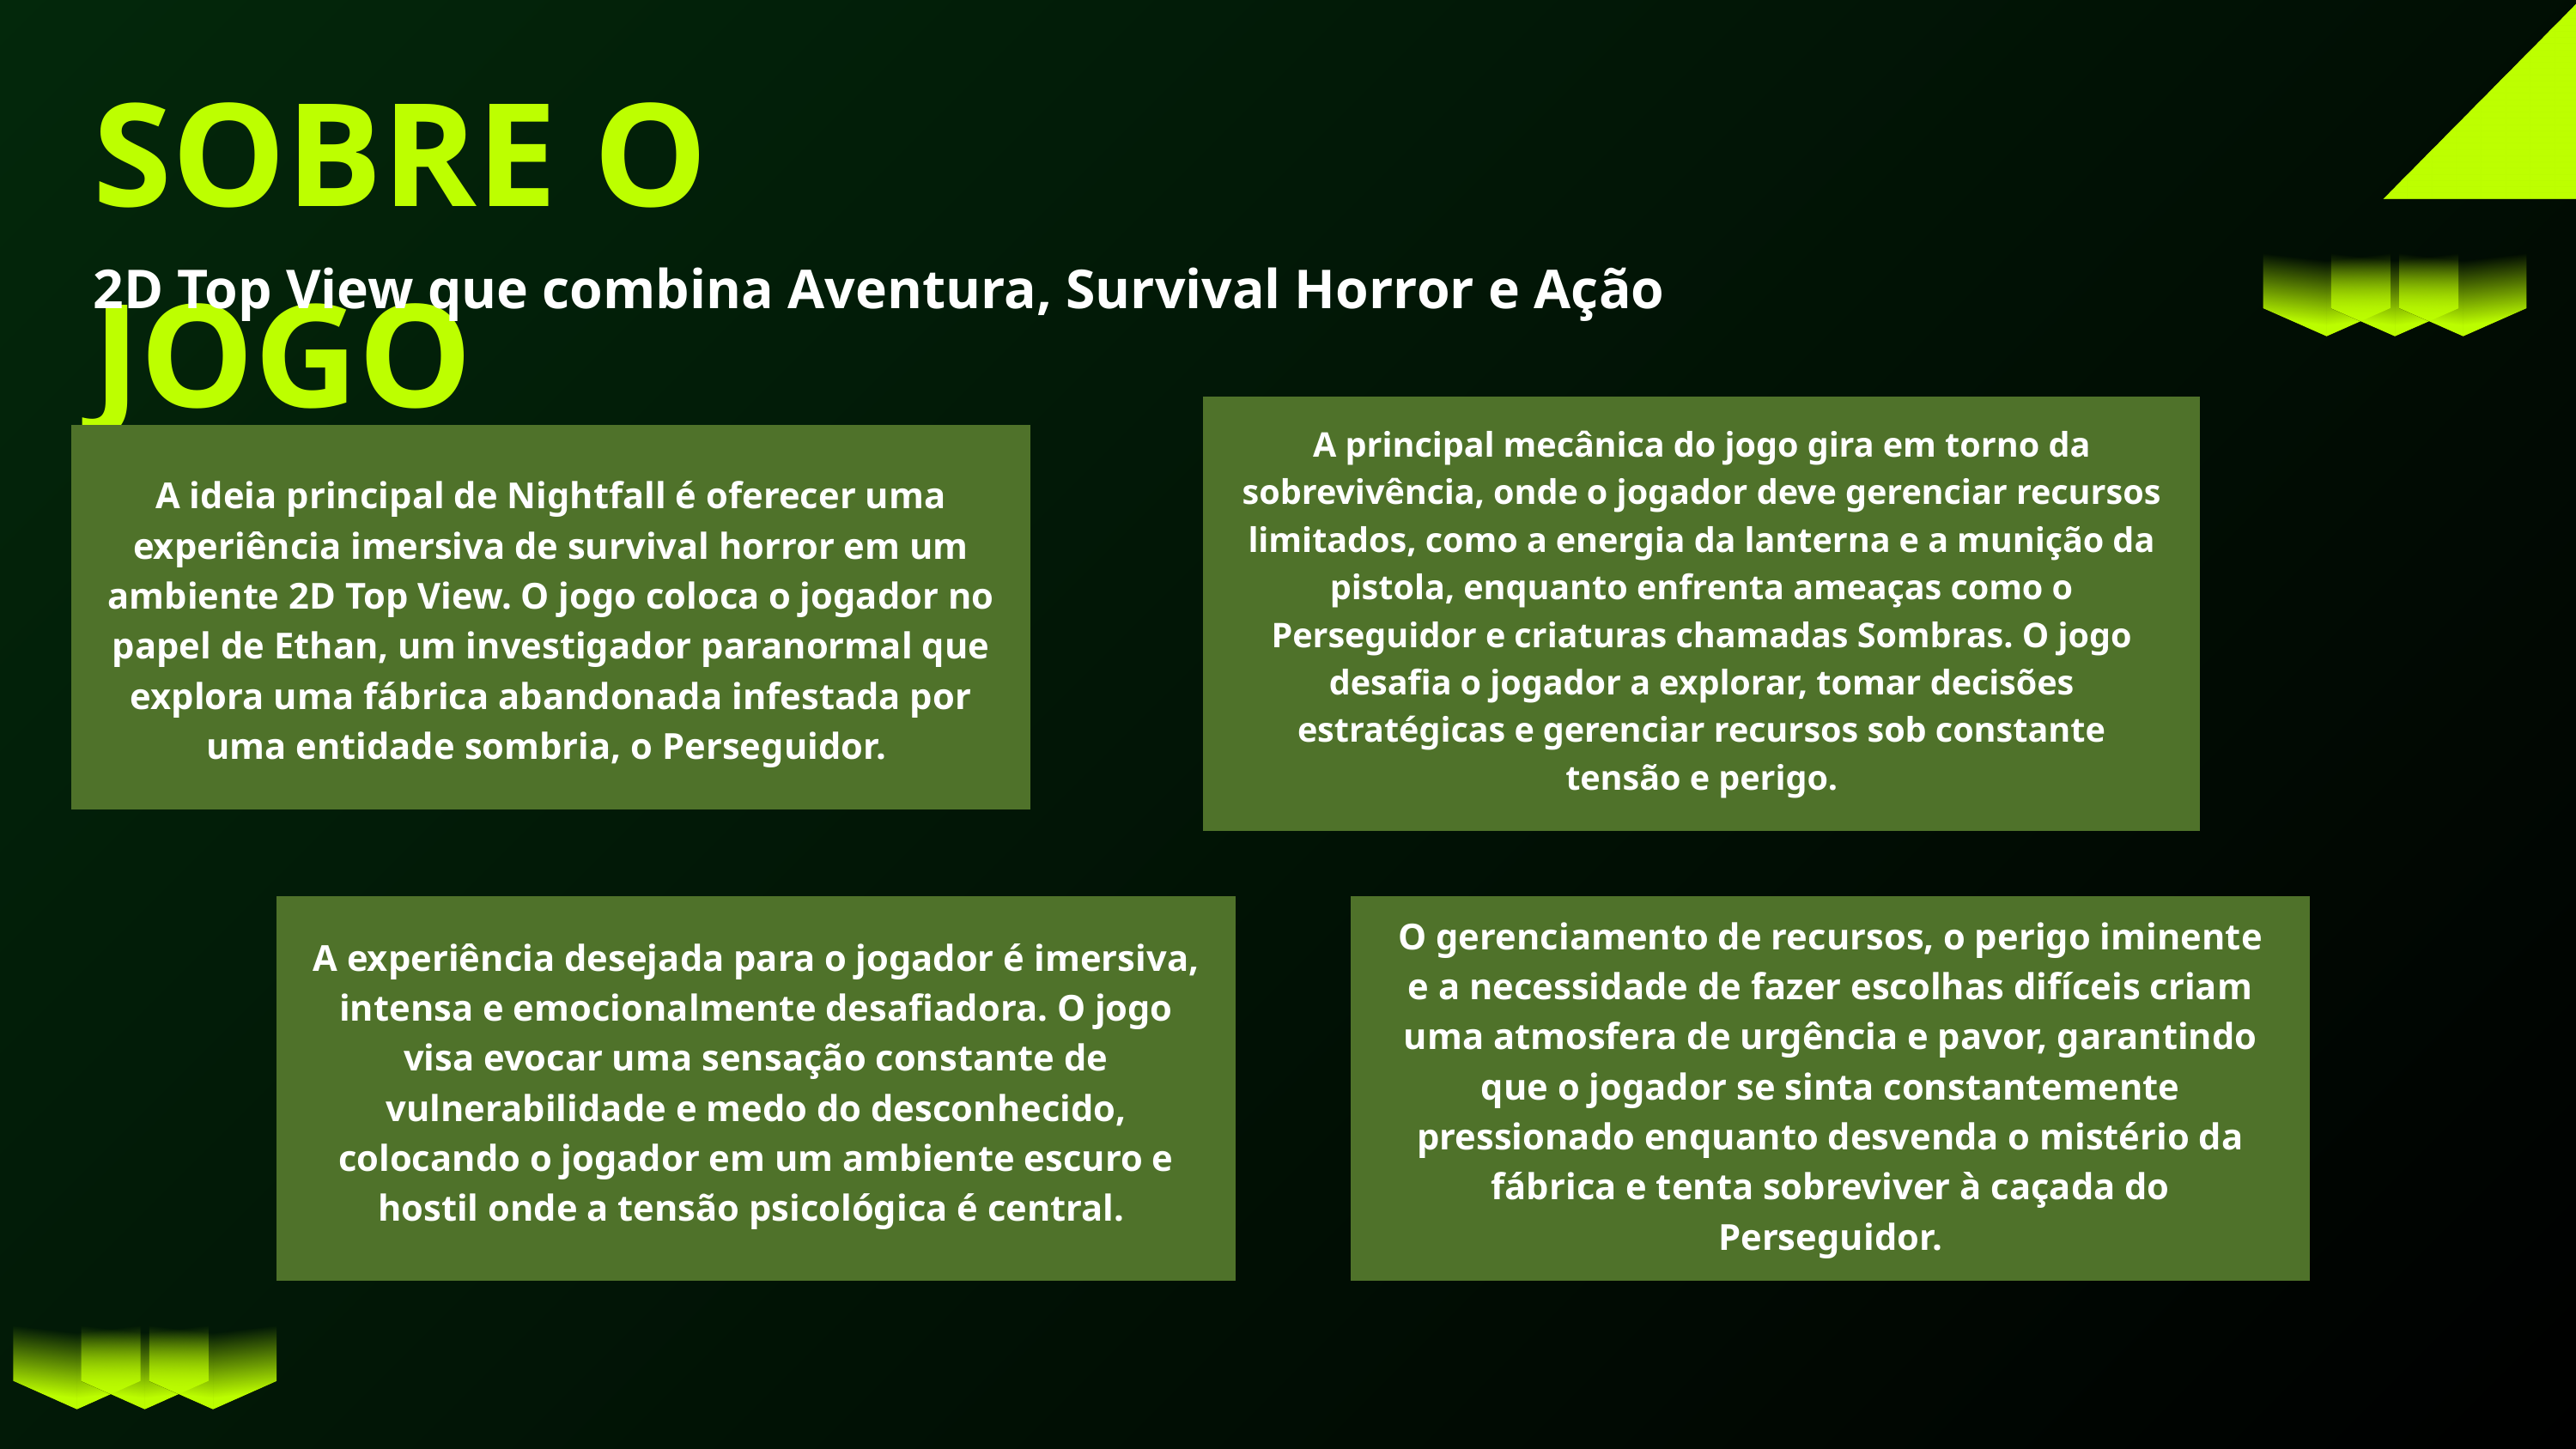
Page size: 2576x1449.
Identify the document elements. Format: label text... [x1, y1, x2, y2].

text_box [276, 895, 1236, 1282]
text_box 2D Top View que combina Aventura, Survival Horror e Ação [93, 244, 1779, 319]
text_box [1351, 895, 2311, 1282]
text_box SOBRE O JOGO [93, 319, 841, 423]
text_box SOBRE O JOGO [93, 34, 841, 244]
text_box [71, 424, 1031, 810]
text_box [2263, 250, 2527, 336]
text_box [13, 1323, 277, 1410]
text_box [1203, 396, 2201, 853]
text_box [2383, 0, 2576, 199]
